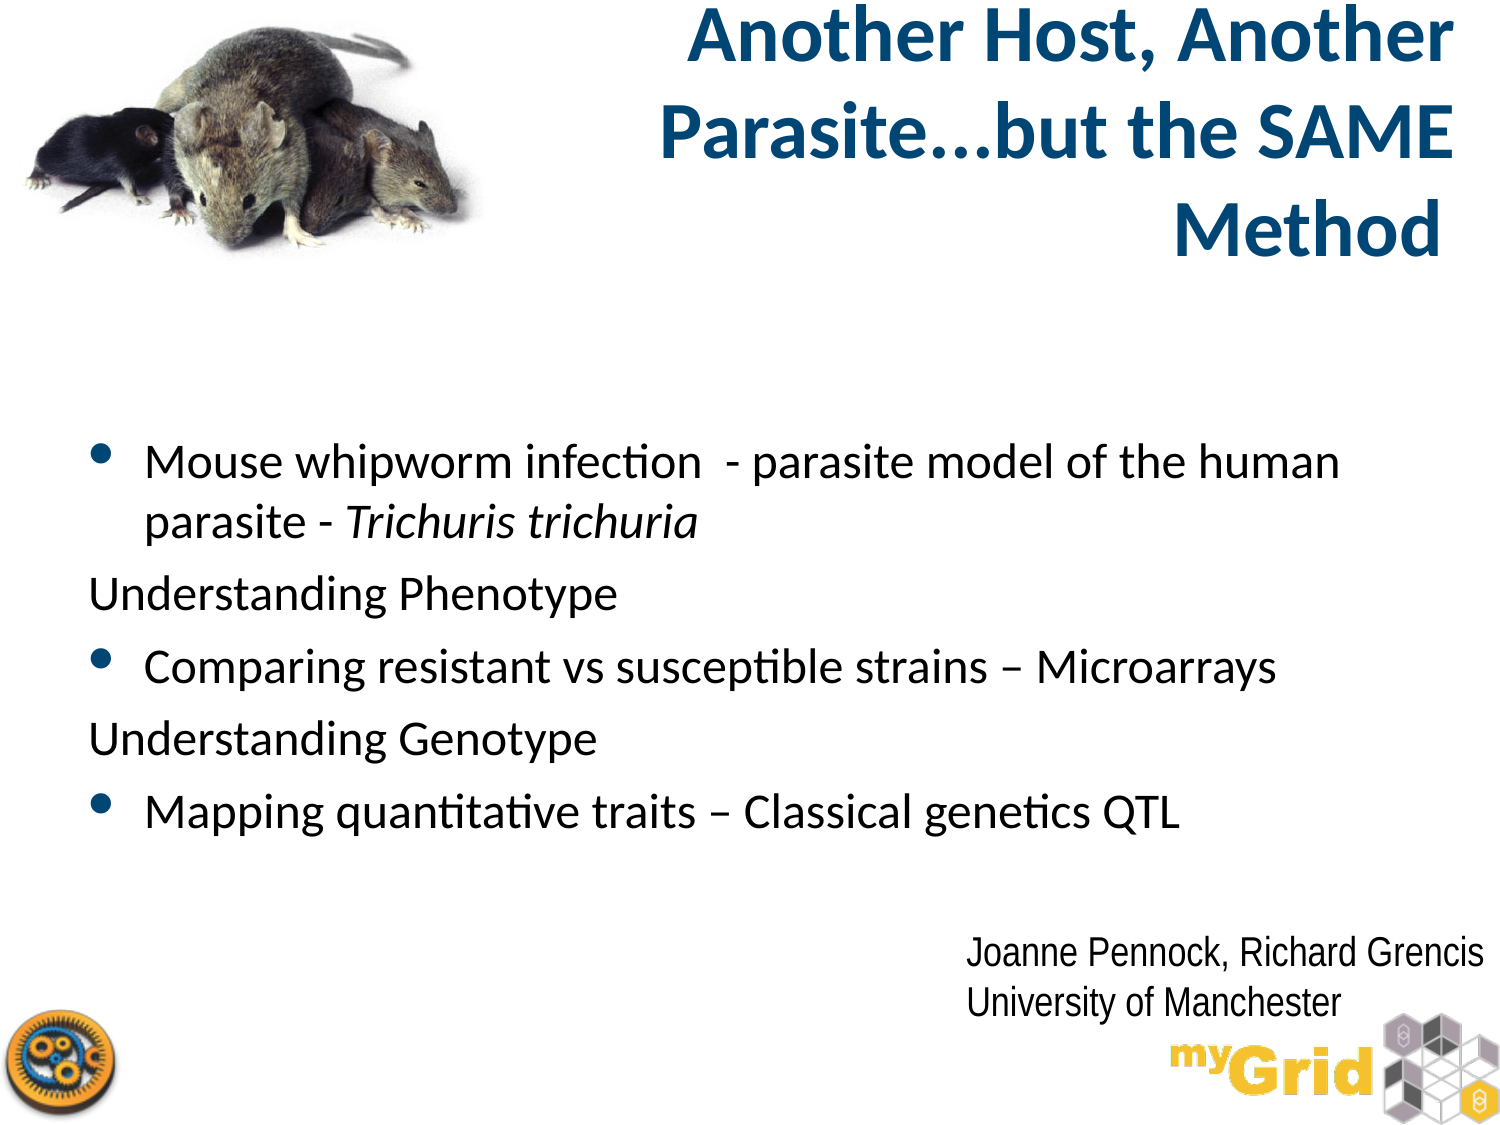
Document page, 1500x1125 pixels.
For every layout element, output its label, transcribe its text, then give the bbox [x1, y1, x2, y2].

text_box Mouse whipworm infection - parasite model of the human parasite - Trichuris trichuria Understanding Phenotype Comparing resistant vs susceptible strains – Microarrays Understanding Genotype Mapping quantitative traits – Classical genetics QTL [73, 420, 1365, 1071]
picture [1163, 1032, 1500, 1125]
picture [0, 1009, 124, 1125]
picture [0, 0, 502, 276]
text_box Another Host, Another Parasite...but the SAME Method [478, 117, 1471, 350]
text_box Joanne Pennock, Richard Grencis University of Manchester [951, 916, 1500, 1032]
